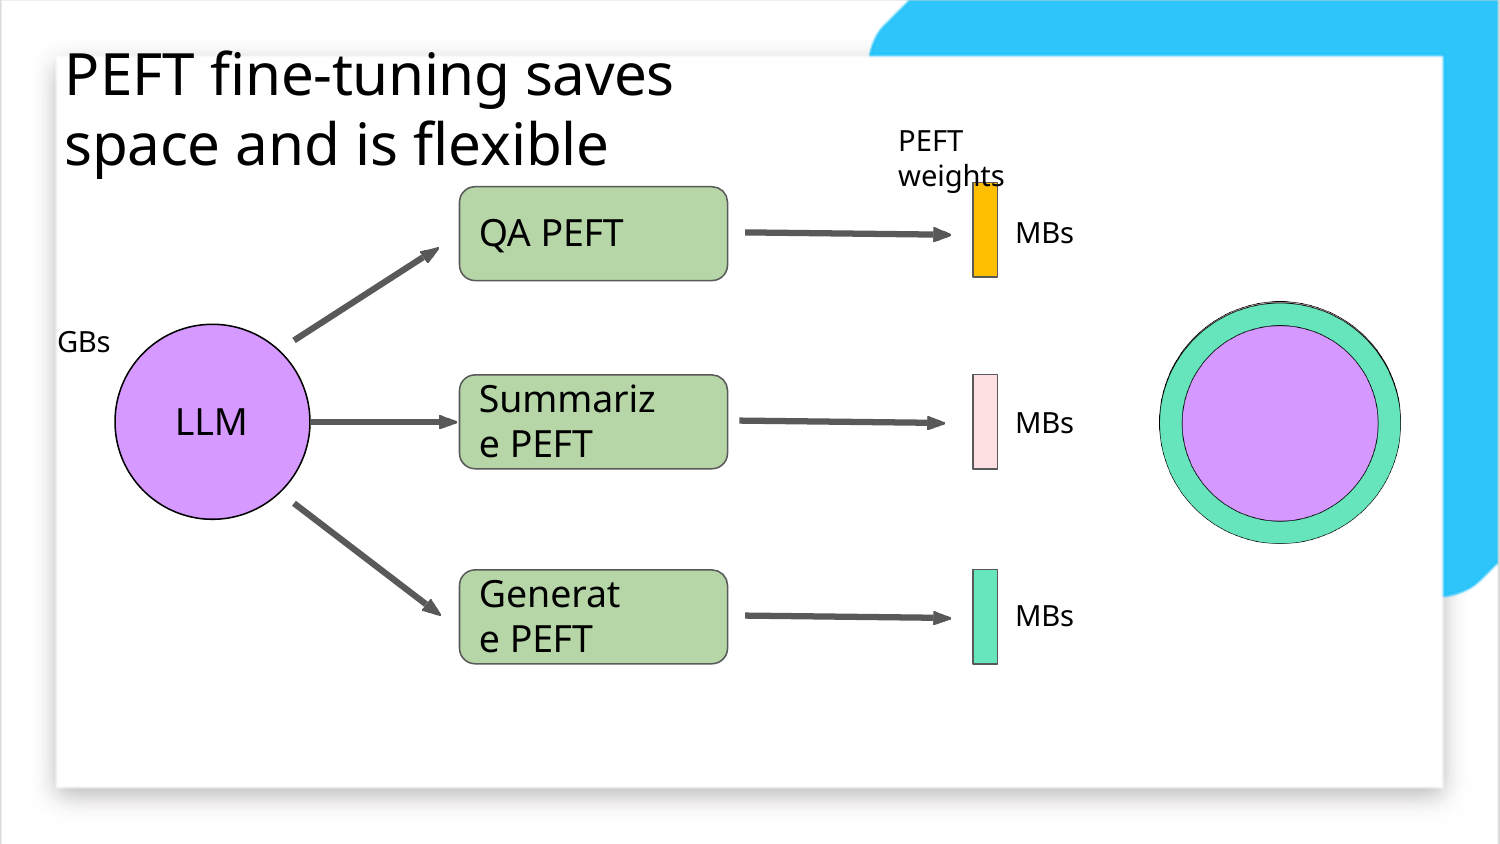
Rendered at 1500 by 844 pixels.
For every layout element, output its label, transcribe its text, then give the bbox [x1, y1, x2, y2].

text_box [972, 181, 999, 278]
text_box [458, 185, 729, 246]
text_box MBs [1014, 403, 1075, 440]
title PEFT fine-tuning saves space and is flexible [25, 36, 725, 179]
text_box GBs [55, 321, 111, 358]
text_box MBs [1014, 213, 1075, 250]
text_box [743, 610, 951, 625]
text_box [292, 246, 729, 470]
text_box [114, 323, 311, 520]
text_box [972, 568, 999, 665]
picture [0, 0, 1500, 844]
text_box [743, 227, 951, 242]
text_box PEFT weights [897, 121, 1074, 193]
text_box MBs [1014, 596, 1075, 633]
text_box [737, 415, 946, 430]
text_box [972, 374, 999, 470]
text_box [292, 501, 729, 665]
